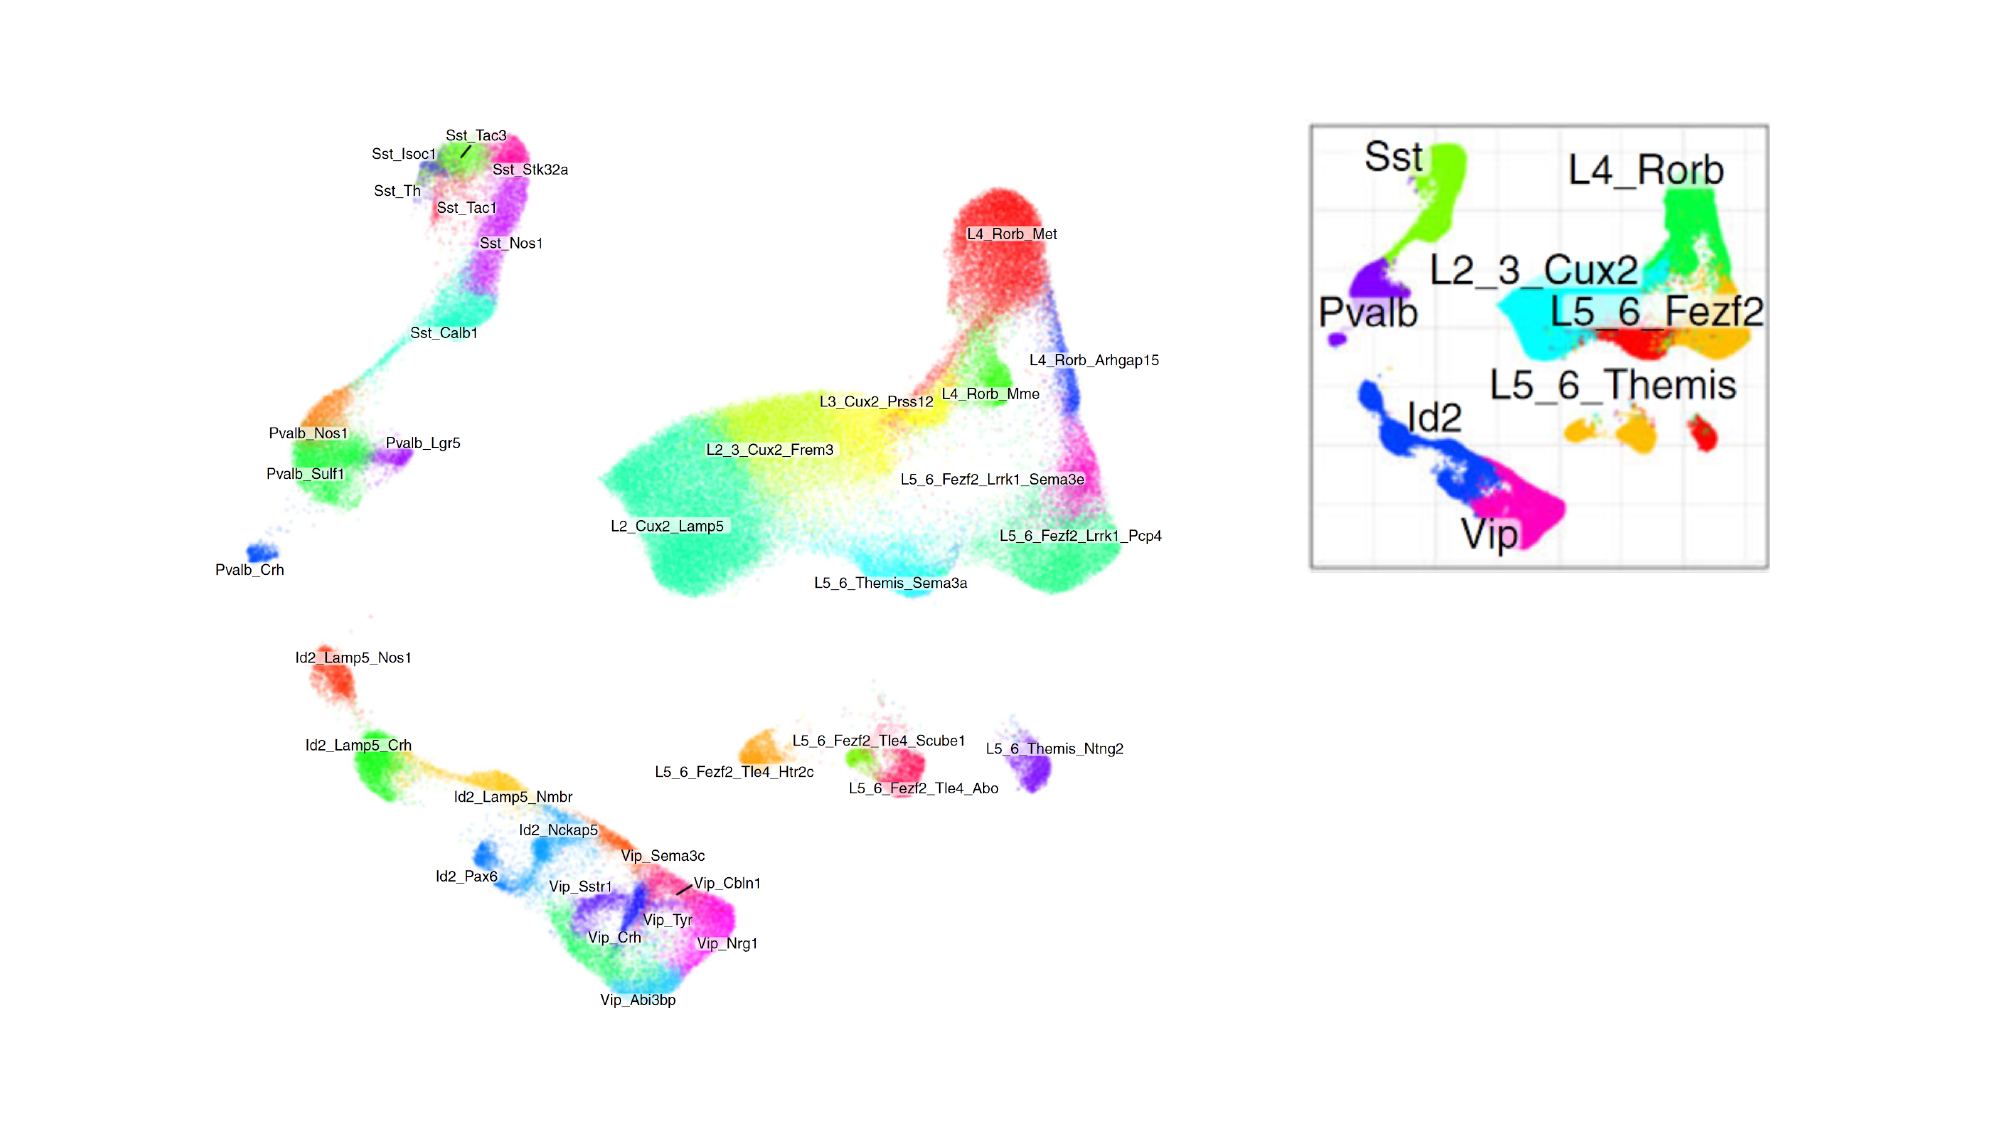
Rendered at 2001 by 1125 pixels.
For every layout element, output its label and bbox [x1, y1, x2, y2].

picture [1302, 119, 1770, 573]
picture [189, 87, 1260, 1038]
